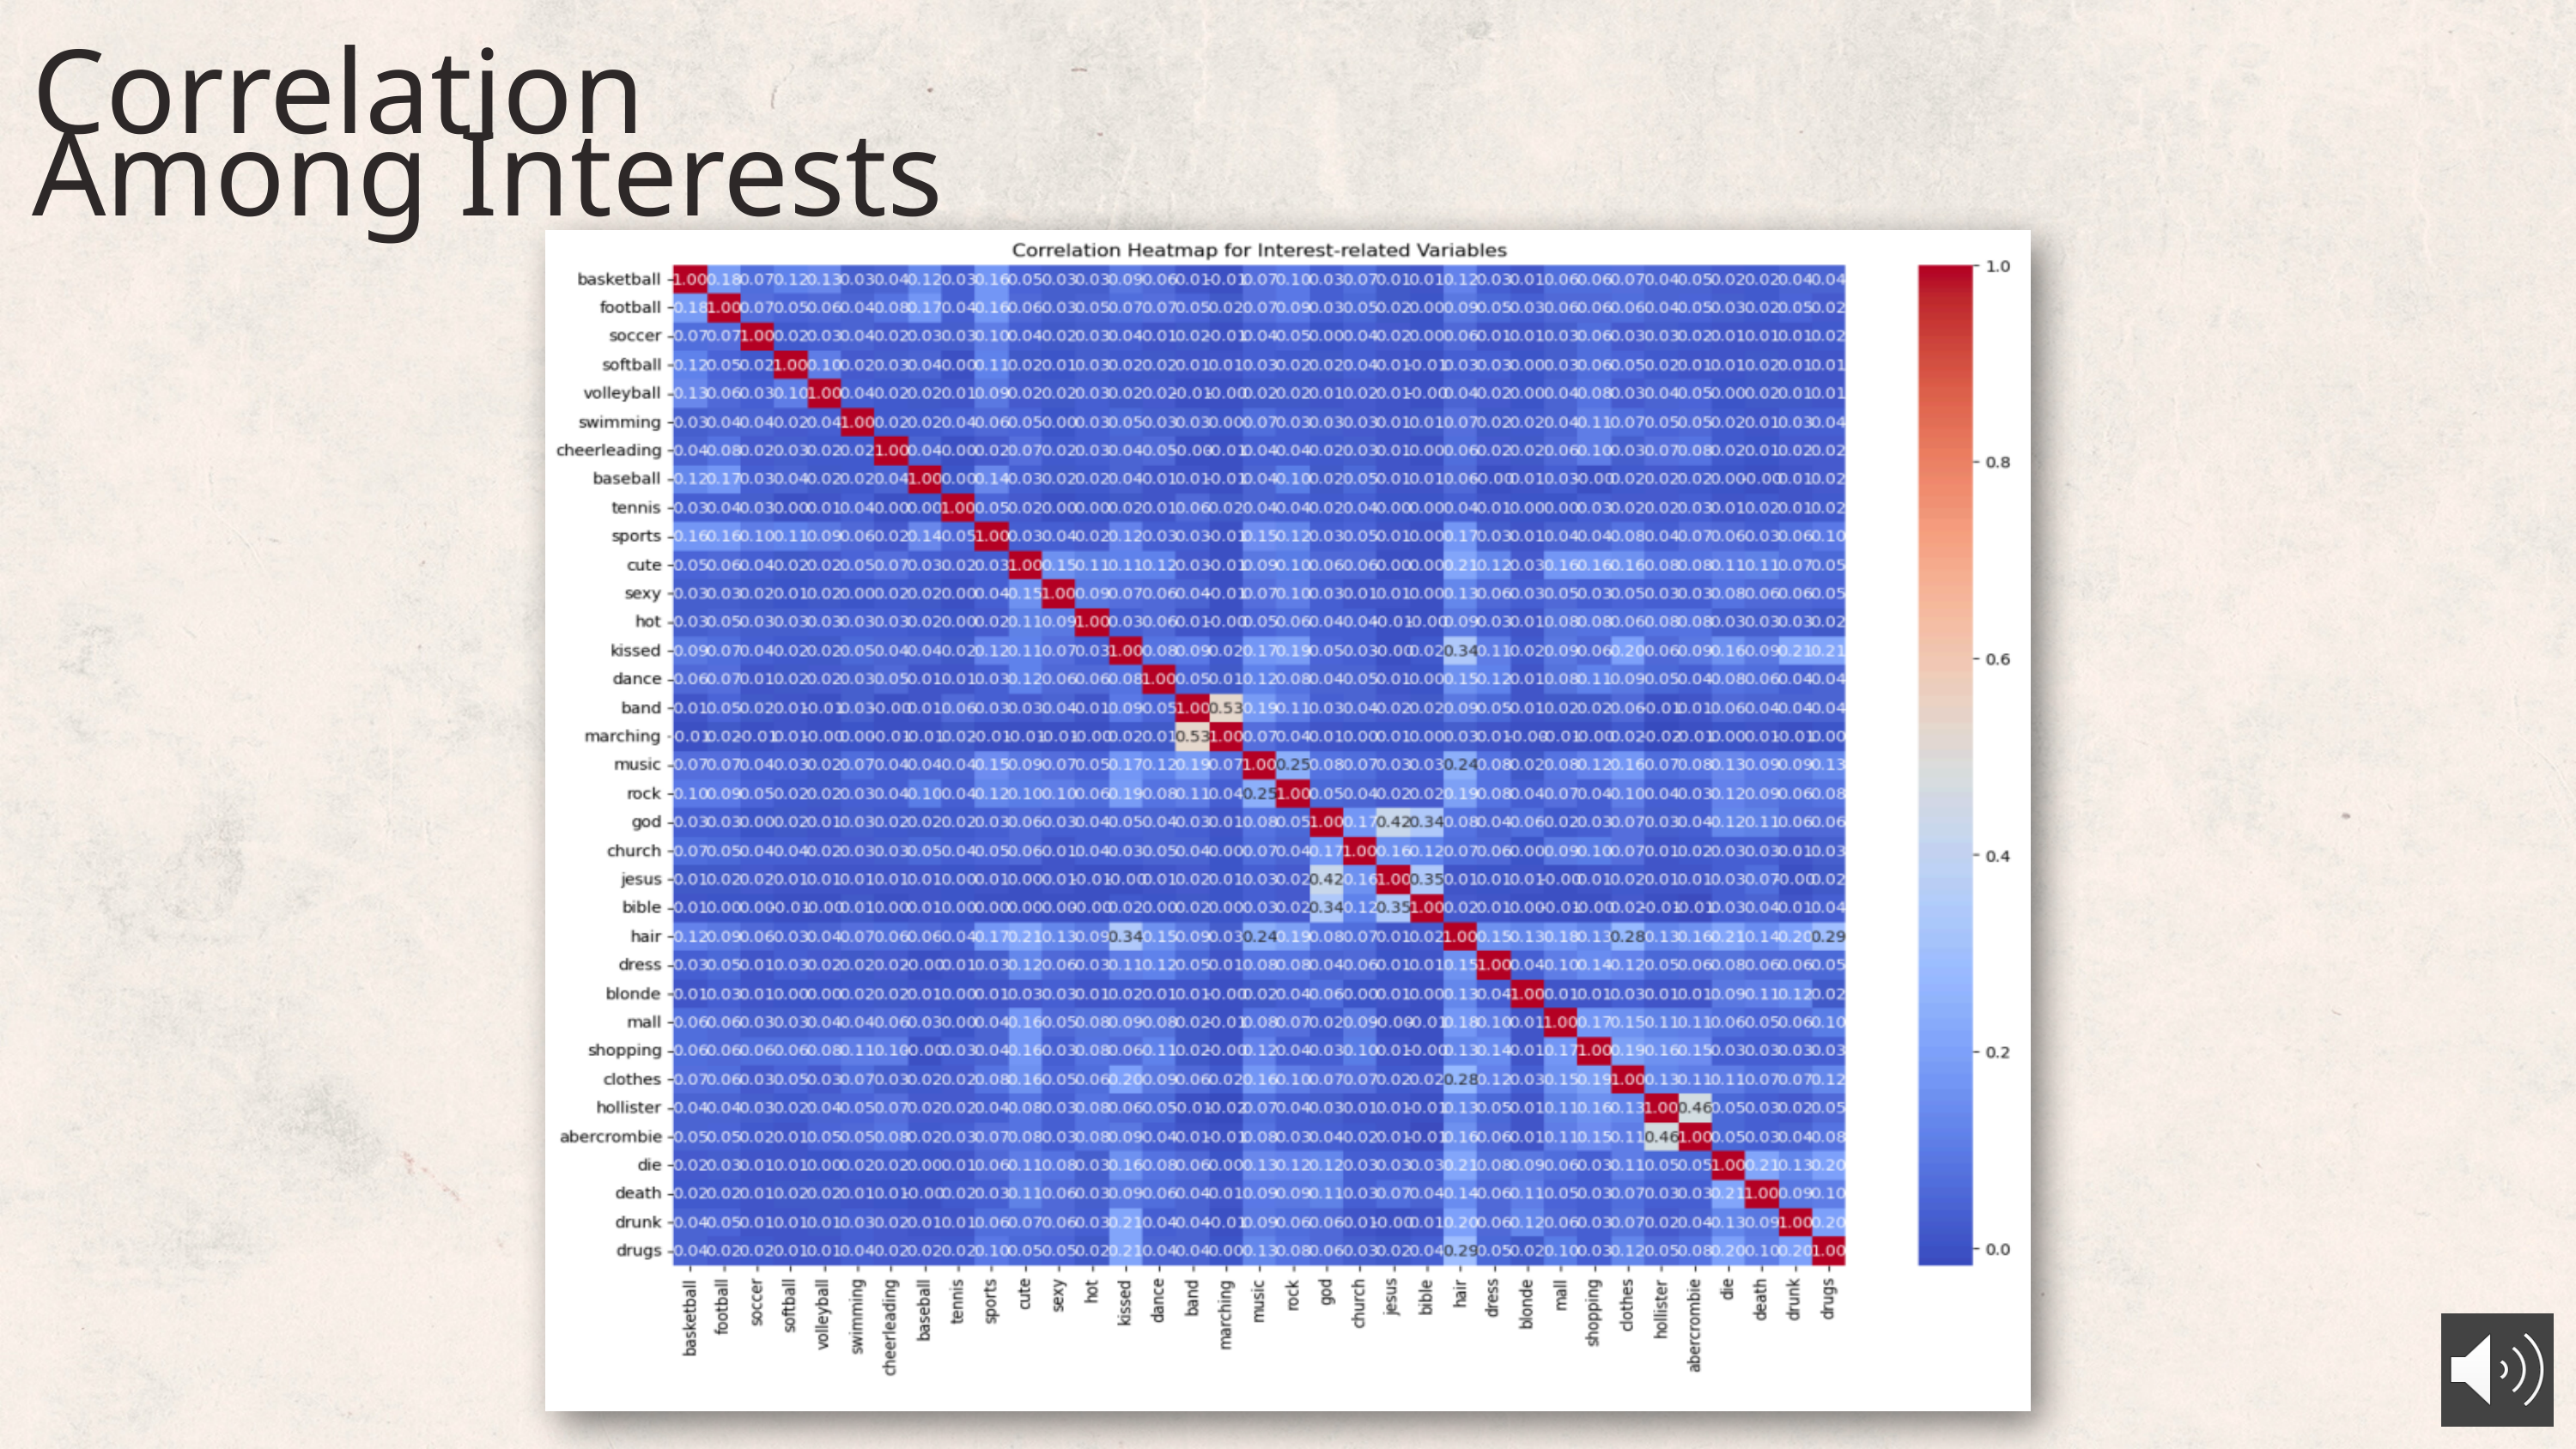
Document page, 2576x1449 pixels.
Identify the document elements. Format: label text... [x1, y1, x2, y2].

text_box [0, 0, 2576, 1449]
picture [2439, 1312, 2555, 1428]
picture [545, 230, 2031, 1411]
text_box Correlation Among Interests [32, 74, 992, 239]
